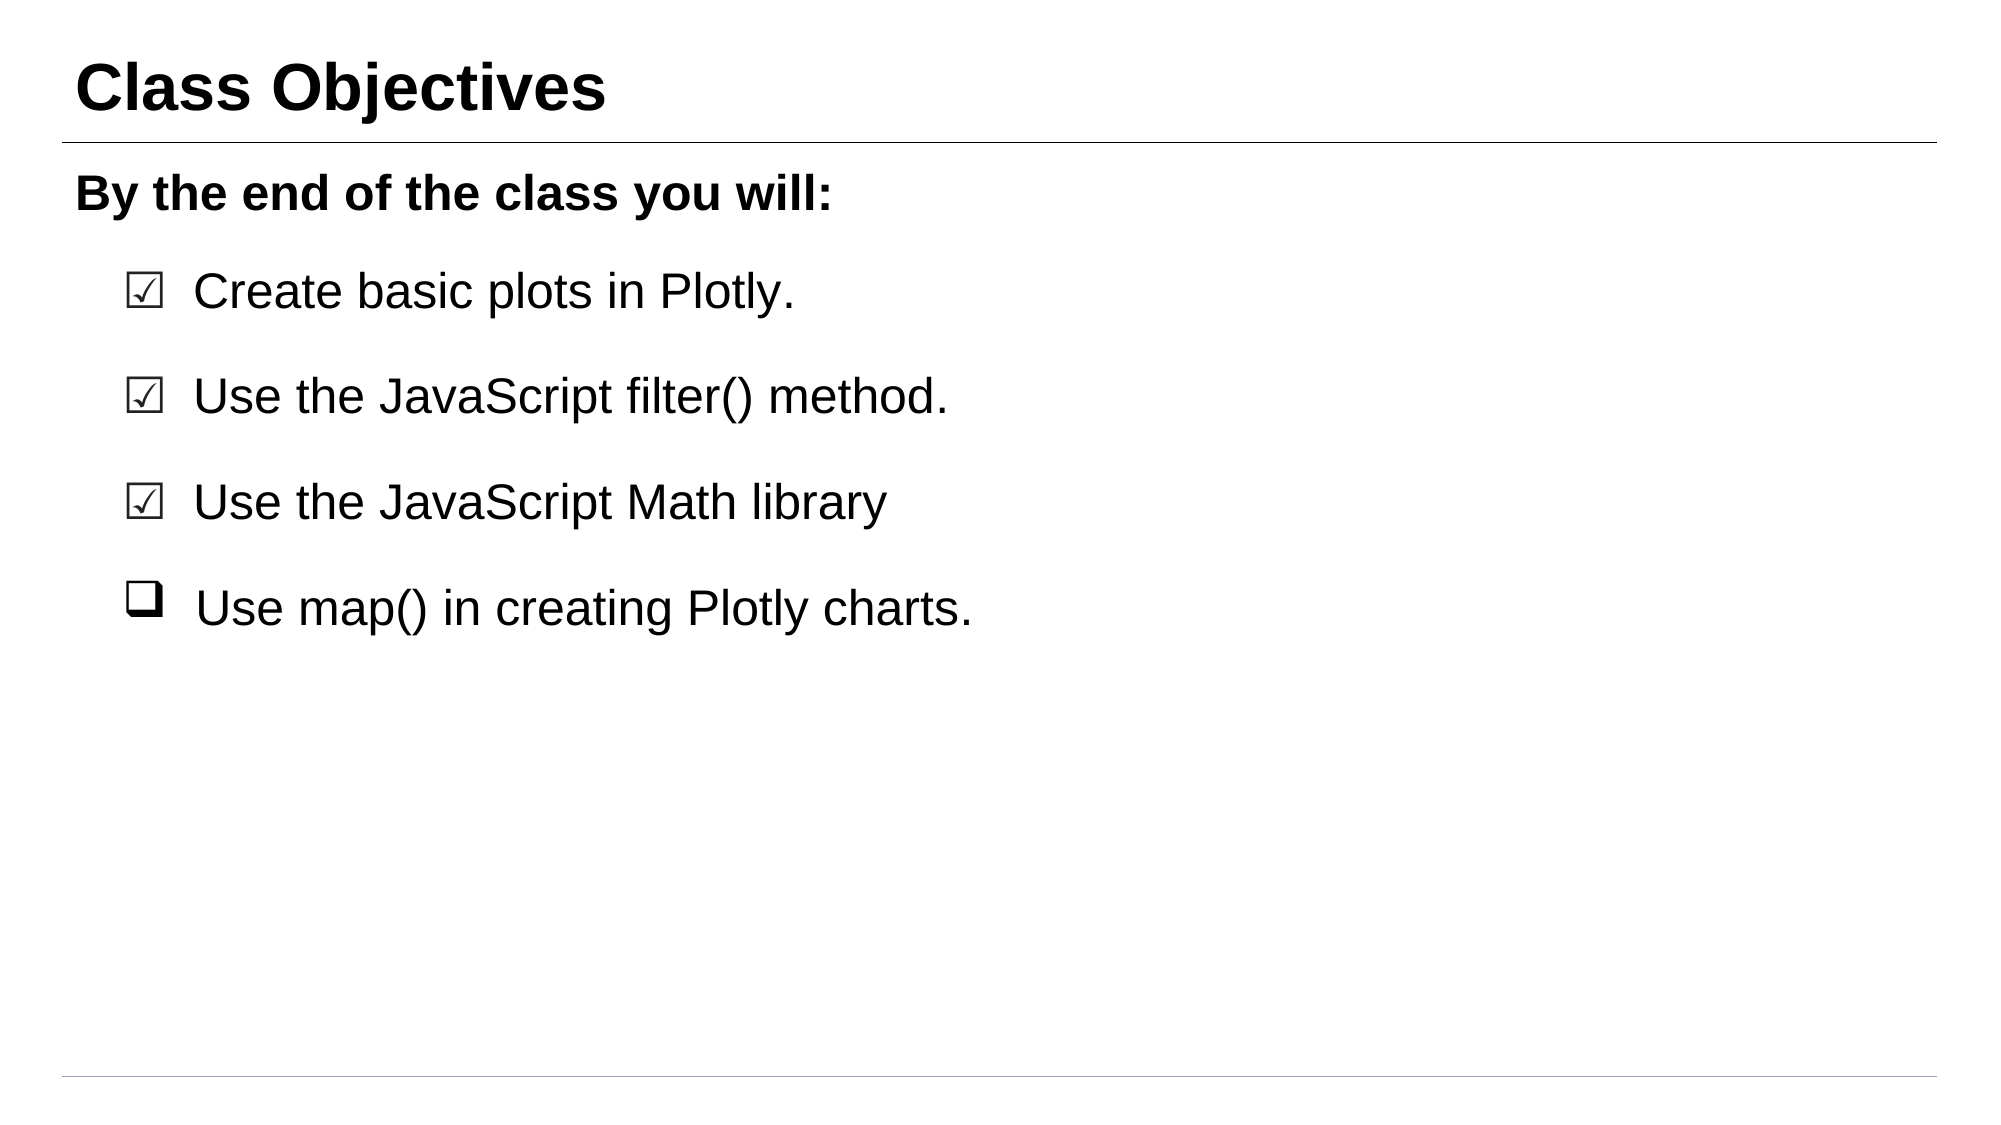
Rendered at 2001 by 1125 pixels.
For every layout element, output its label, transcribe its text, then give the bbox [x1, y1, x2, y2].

subtitle By the end of the class you will: [0, 145, 2000, 220]
title Class Objectives [0, 49, 2000, 129]
list ☑ Create basic plots in Plotly. ☑ Use the JavaScript filter() method. ☑ Use the JavaScript Math library Use map() in creating Plotly charts. [39, 250, 1922, 986]
